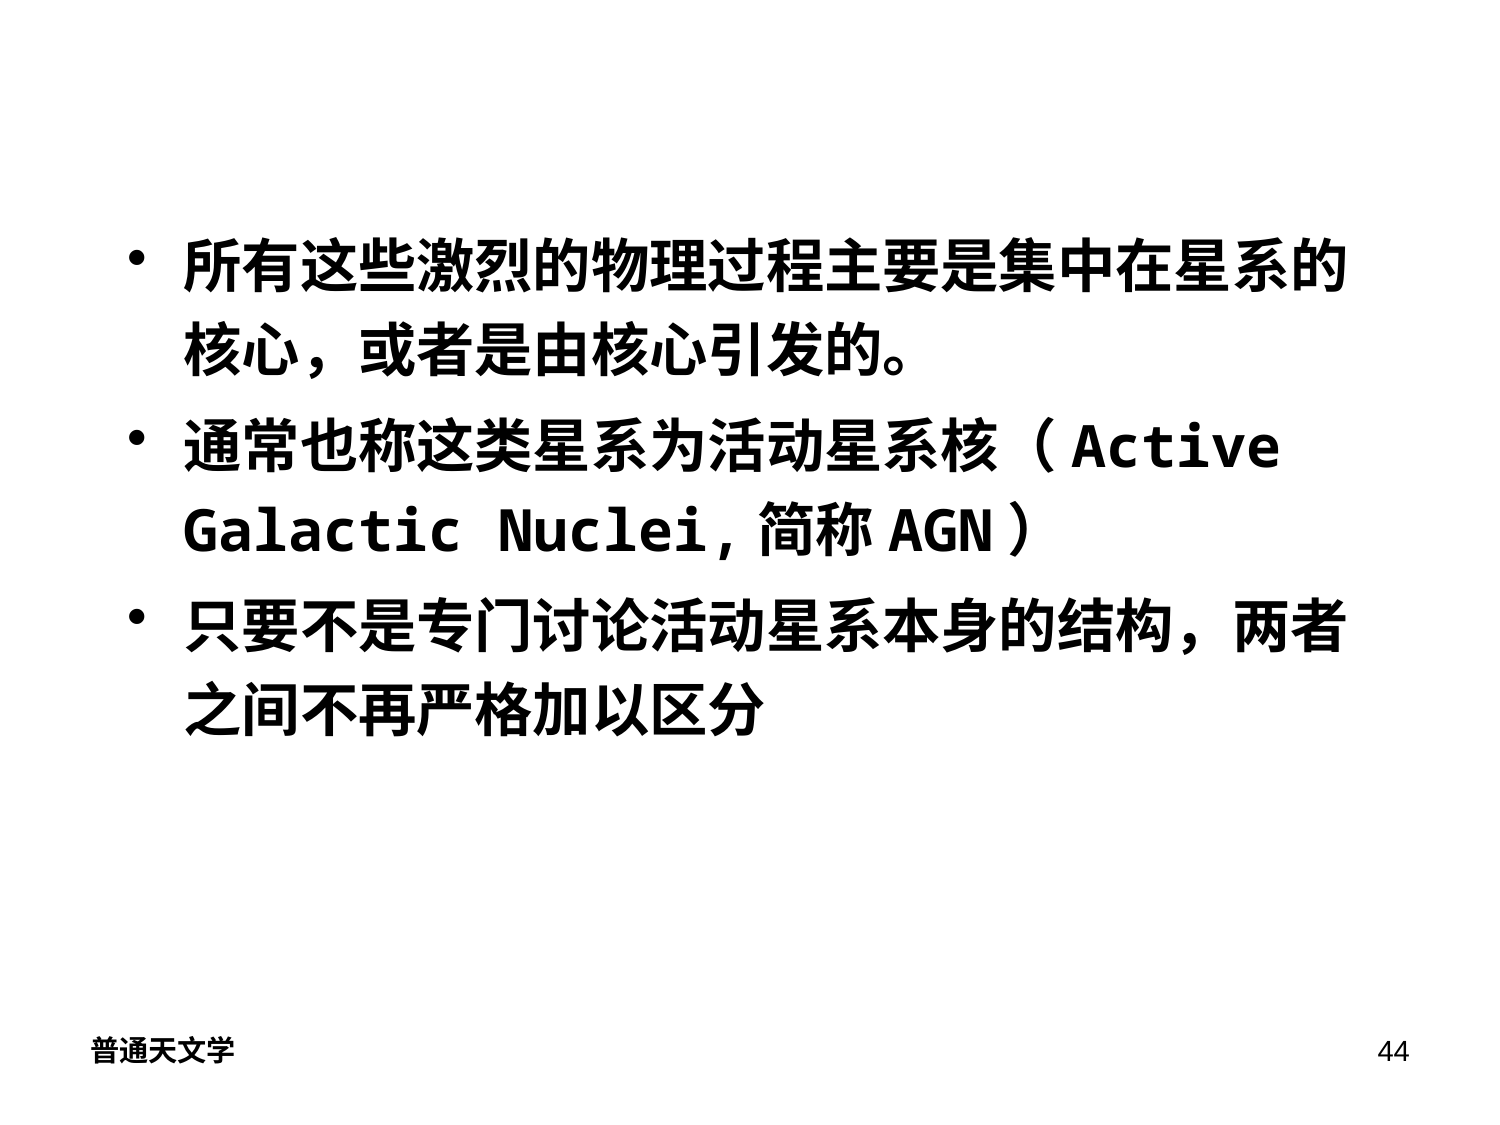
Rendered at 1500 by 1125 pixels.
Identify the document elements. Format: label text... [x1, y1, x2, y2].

list 所有这些激烈的物理过程主要是集中在星系的核心，或者是由核心引发的。 通常也称这类星系为活动星系核（Active Galactic Nuclei,简称AGN） 只要不是专门讨论活动星系本身的结构，两者之间不再严格加以区分 [112, 208, 1388, 1000]
slide_number 44 [1074, 1024, 1426, 1103]
slide_number 普通天文学 [74, 1024, 426, 1103]
